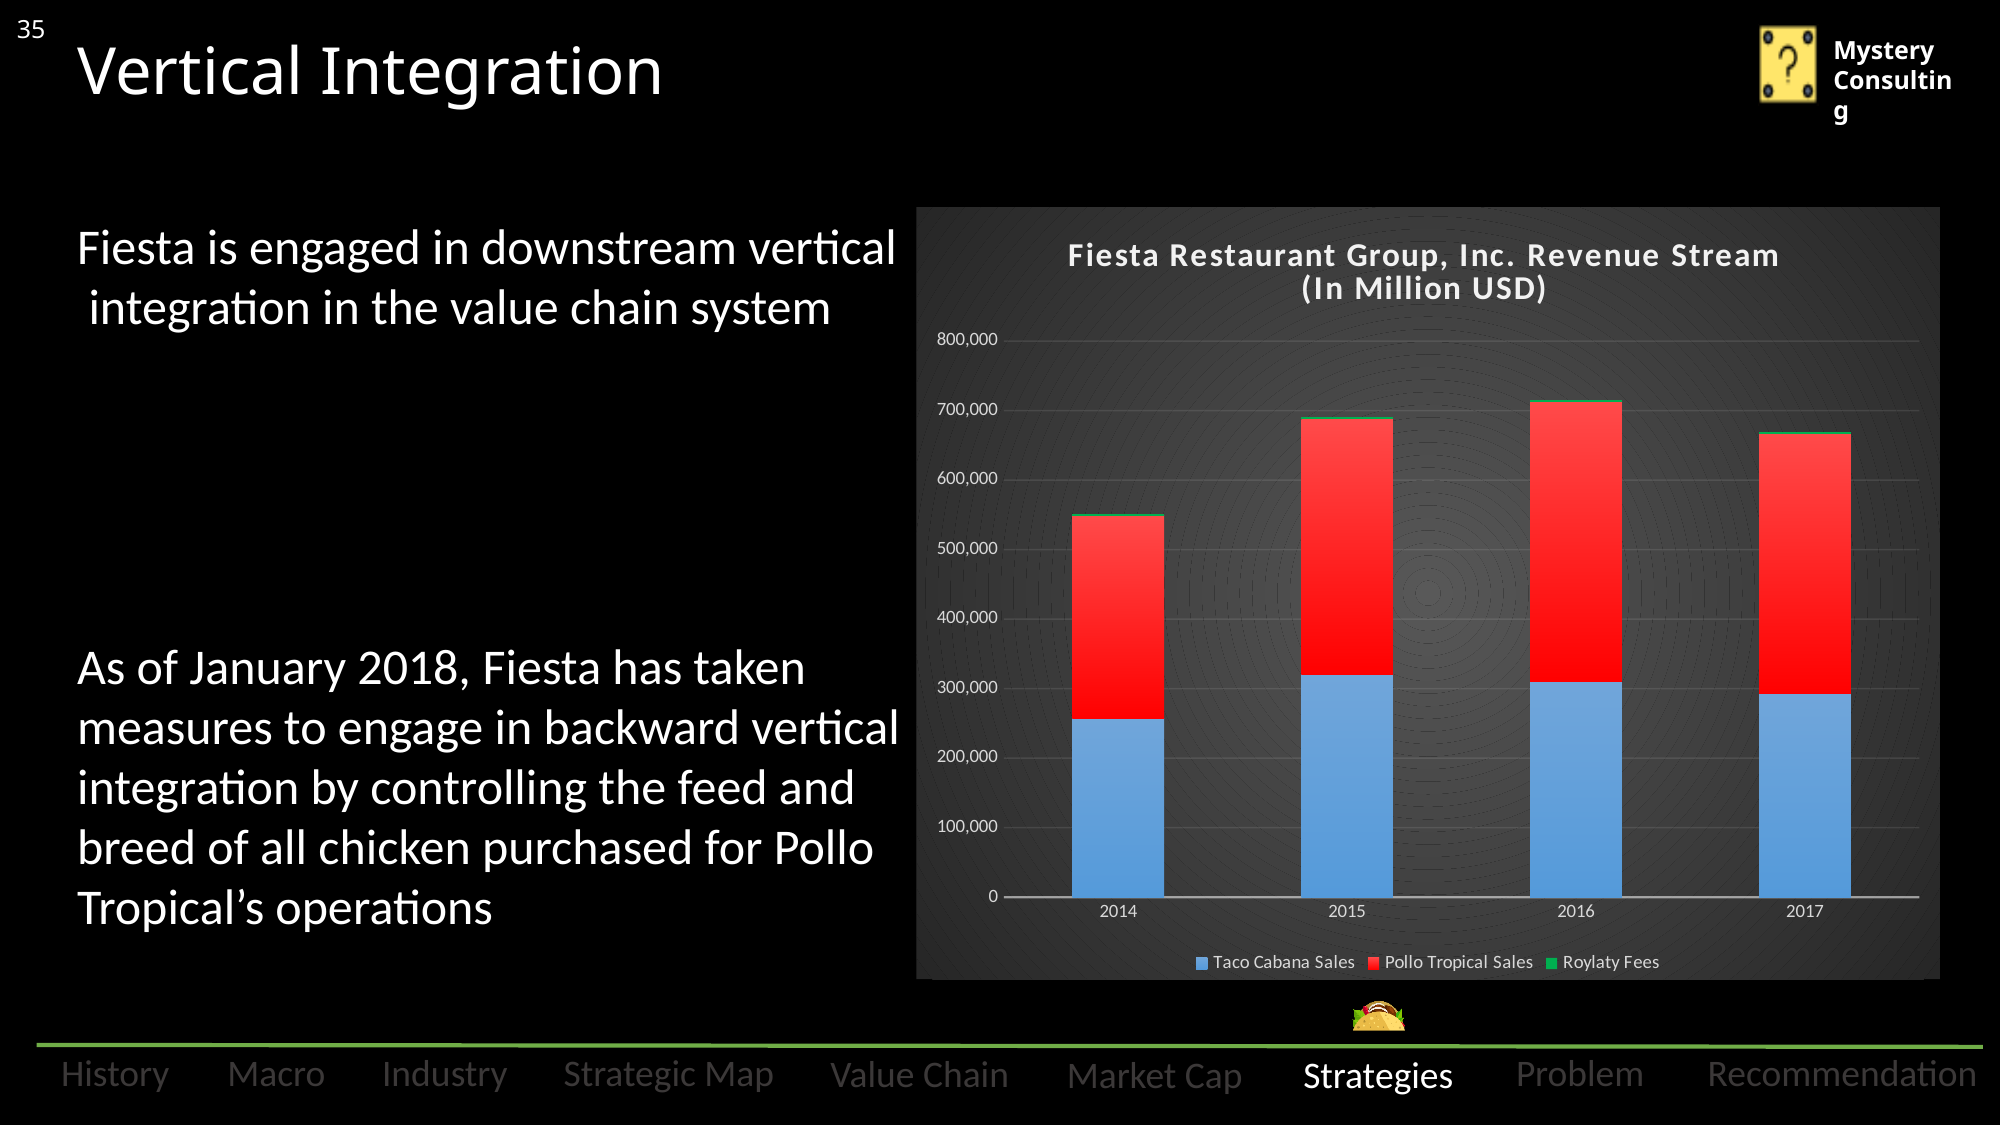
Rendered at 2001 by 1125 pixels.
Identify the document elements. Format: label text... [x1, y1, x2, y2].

picture [1758, 24, 1819, 106]
chart [916, 207, 1940, 980]
slide_number 35 [0, 0, 63, 60]
picture [1352, 989, 1405, 1042]
text_box Fiesta is engaged in downstream vertical integration in the value chain system As of January 2018, Fiesta has taken measures to engage in backward vertical integration by controlling the feed and breed of all chicken purchased for Pollo Tropical’s operations [61, 206, 917, 980]
title Vertical Integration [62, 30, 1762, 116]
